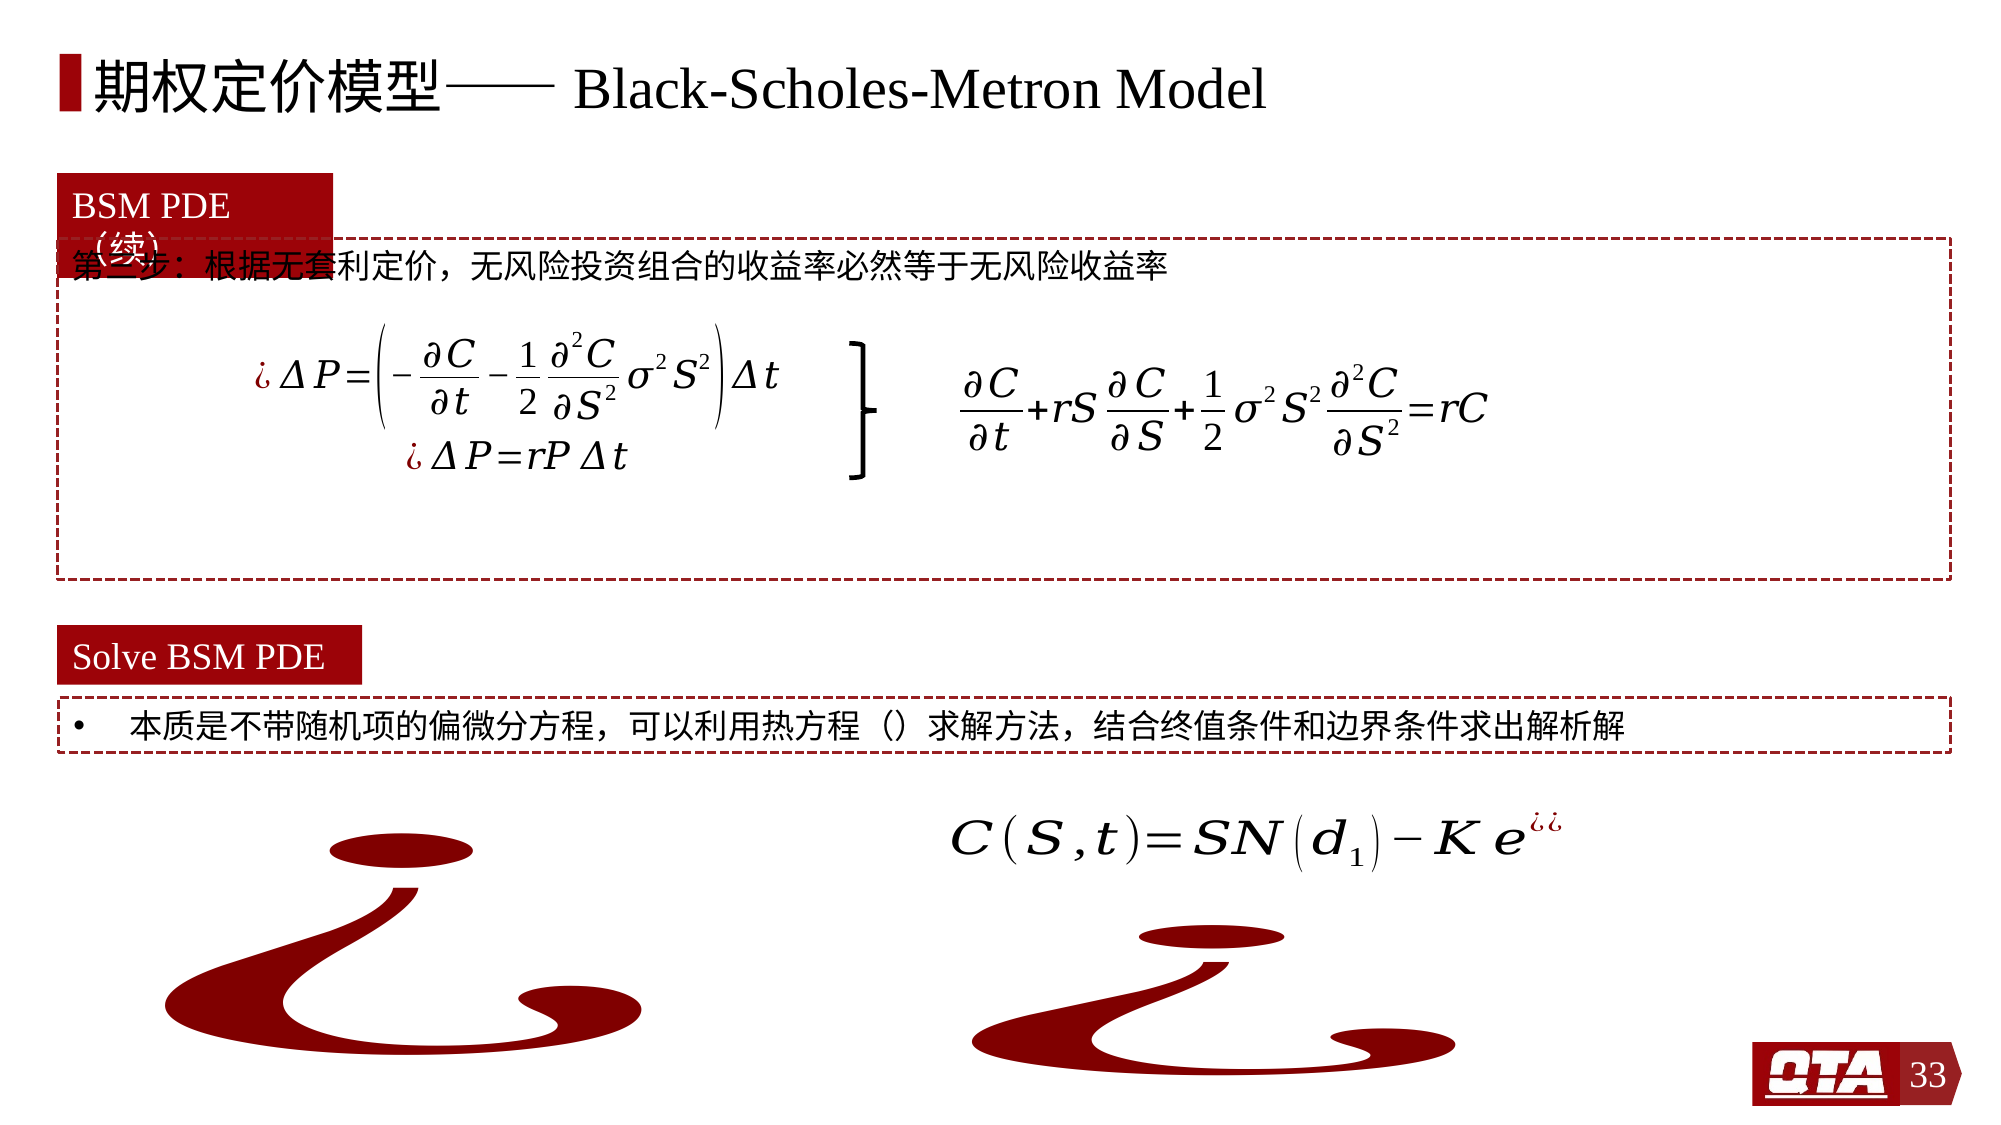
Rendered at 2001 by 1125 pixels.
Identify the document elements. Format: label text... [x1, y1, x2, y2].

text_box Solve BSM PDE [57, 625, 363, 685]
text_box [849, 341, 877, 480]
title 期权定价模型——Black-Scholes-Metron Model [78, 0, 1971, 174]
text_box 第三步：根据无套利定价，无风险投资组合的收益率必然等于无风险收益率 [57, 238, 1951, 580]
slide_number 33 [1511, 1042, 1962, 1103]
text_box BSM PDE（续） [57, 173, 334, 238]
